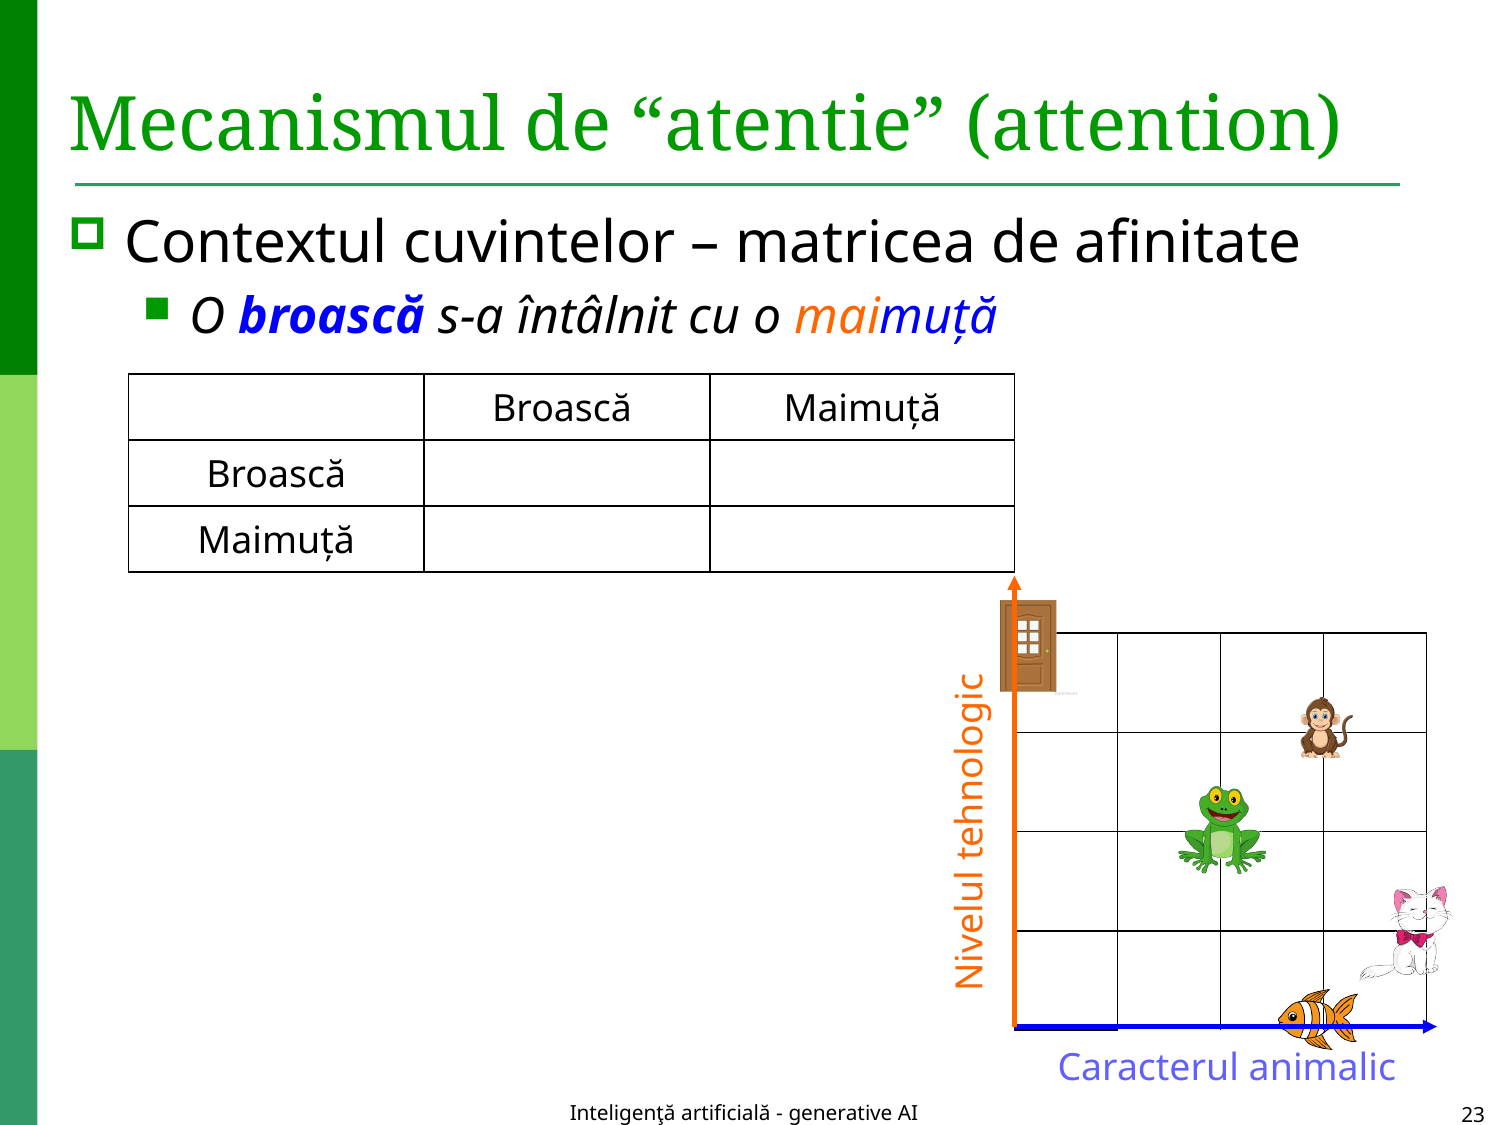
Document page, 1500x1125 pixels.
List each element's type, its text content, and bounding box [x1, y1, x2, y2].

table_cell [711, 441, 1014, 505]
table_cell [425, 507, 709, 571]
picture [1167, 776, 1274, 882]
list Contextul cuvintelor – matricea de afinitate O broască s-a întâlnit cu o maimuță [53, 196, 1471, 1094]
table_cell Broască [129, 441, 423, 505]
slide_number 23 [1149, 1093, 1500, 1125]
table_header Maimuță [711, 375, 1014, 439]
picture [1292, 697, 1361, 759]
table_cell Maimuță [129, 507, 423, 571]
table_cell [711, 507, 1014, 571]
table_cell [425, 441, 709, 505]
table_header Broască [425, 375, 709, 439]
table_header [129, 375, 423, 439]
footer Inteligenţă artificială - generative AI [229, 1091, 1149, 1125]
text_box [937, 575, 1483, 1096]
title Mecanismul de “atentie” (attention) [53, 19, 1471, 173]
